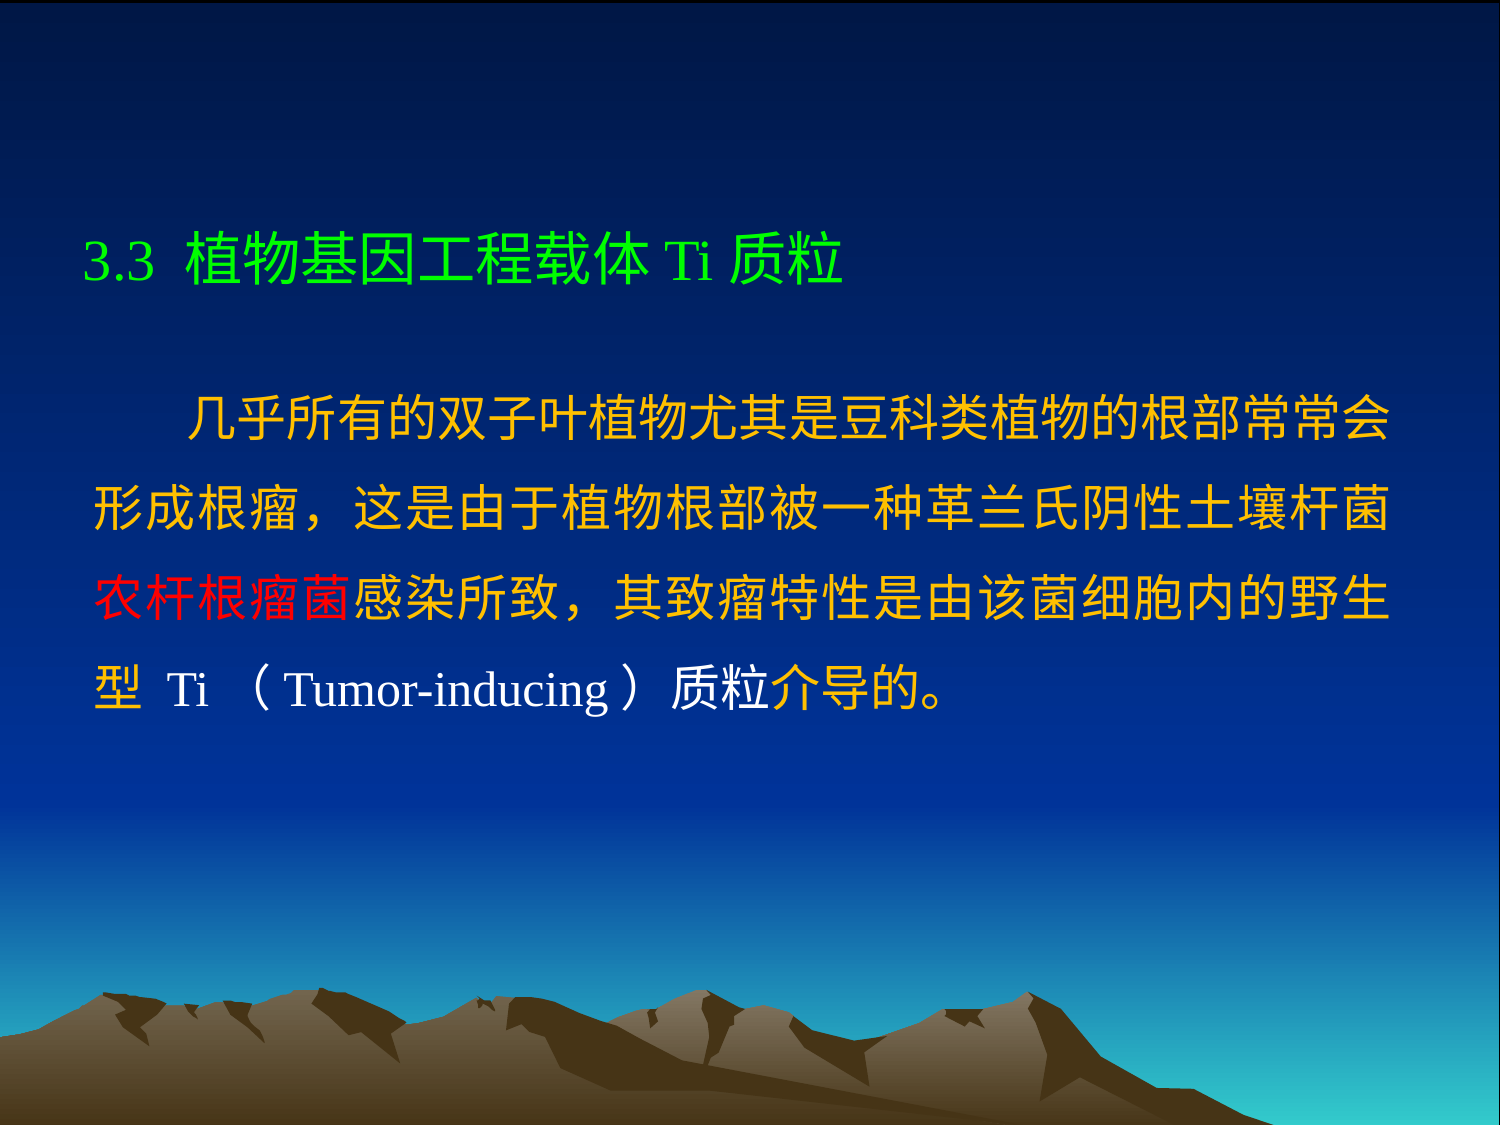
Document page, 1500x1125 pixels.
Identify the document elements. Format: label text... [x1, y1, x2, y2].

text_box 3.3 植物基因工程载体Ti质粒 [68, 179, 1144, 295]
text_box 几乎所有的双子叶植物尤其是豆科类植物的根部常常会形成根瘤，这是由于植物根部被一种革兰氏阴性土壤杆菌农杆根瘤菌感染所致，其致瘤特性是由该菌细胞内的野生型 Ti（Tumor-inducing）质粒介导的。 [78, 349, 1407, 725]
